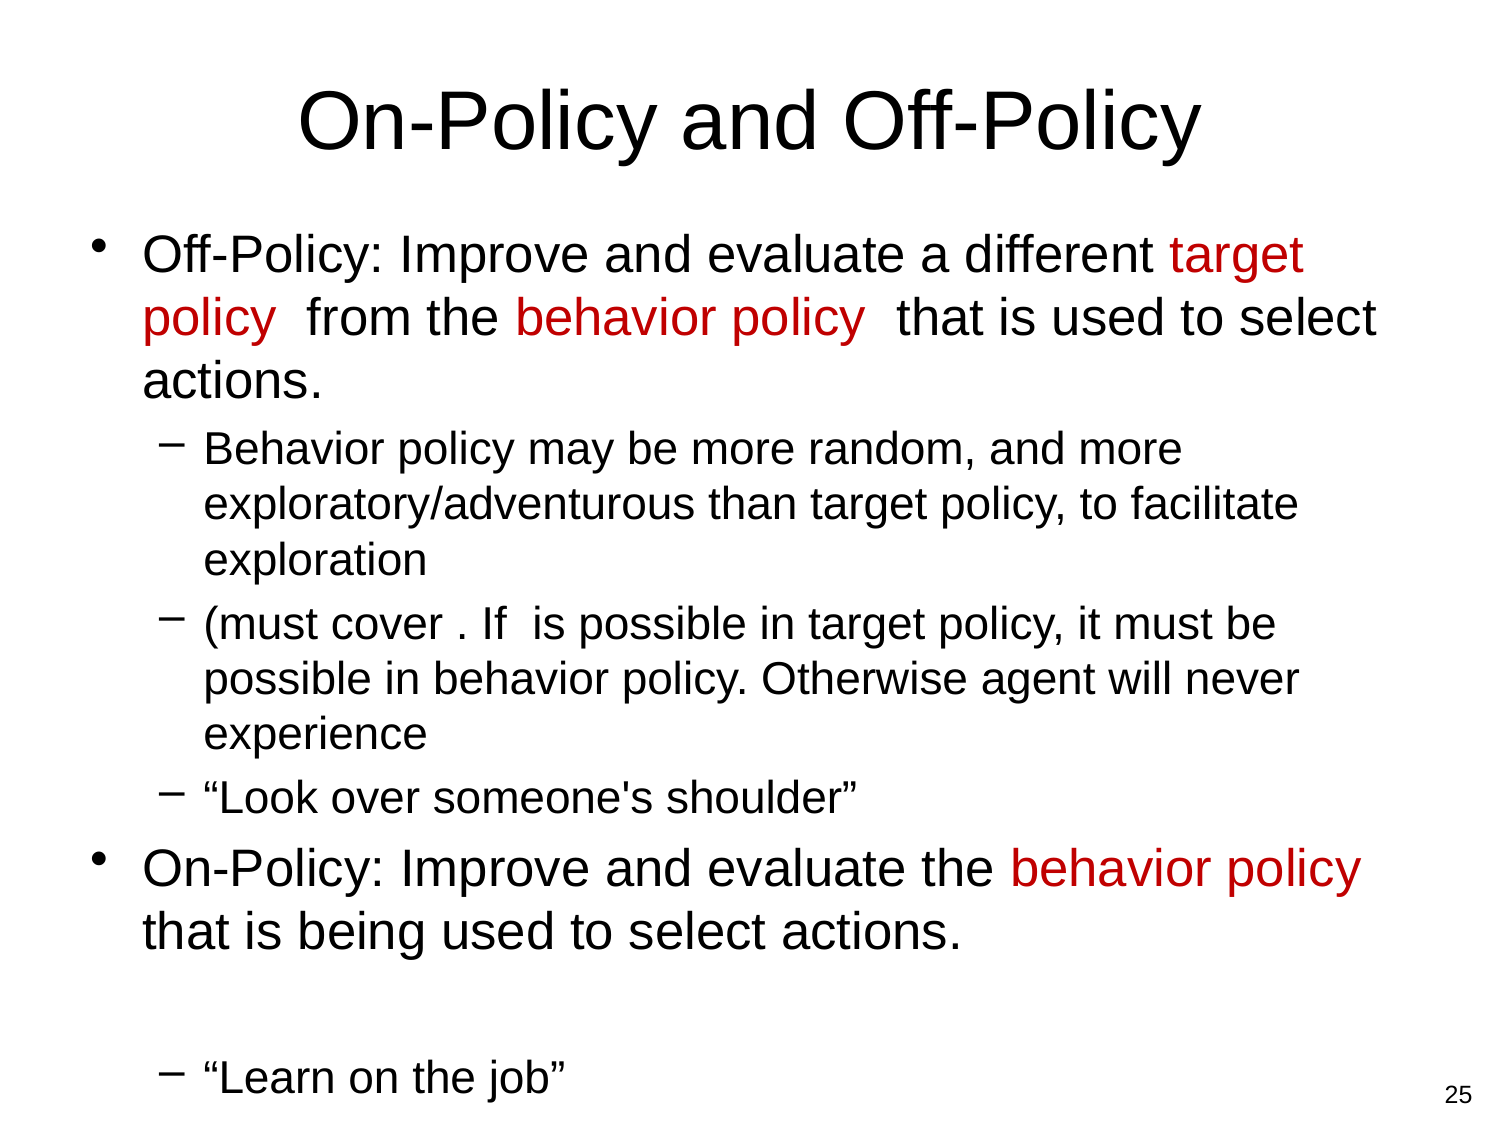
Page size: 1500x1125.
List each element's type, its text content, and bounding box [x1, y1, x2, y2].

title On-Policy and Off-Policy [74, 44, 1426, 188]
slide_number 25 [1137, 1070, 1488, 1112]
